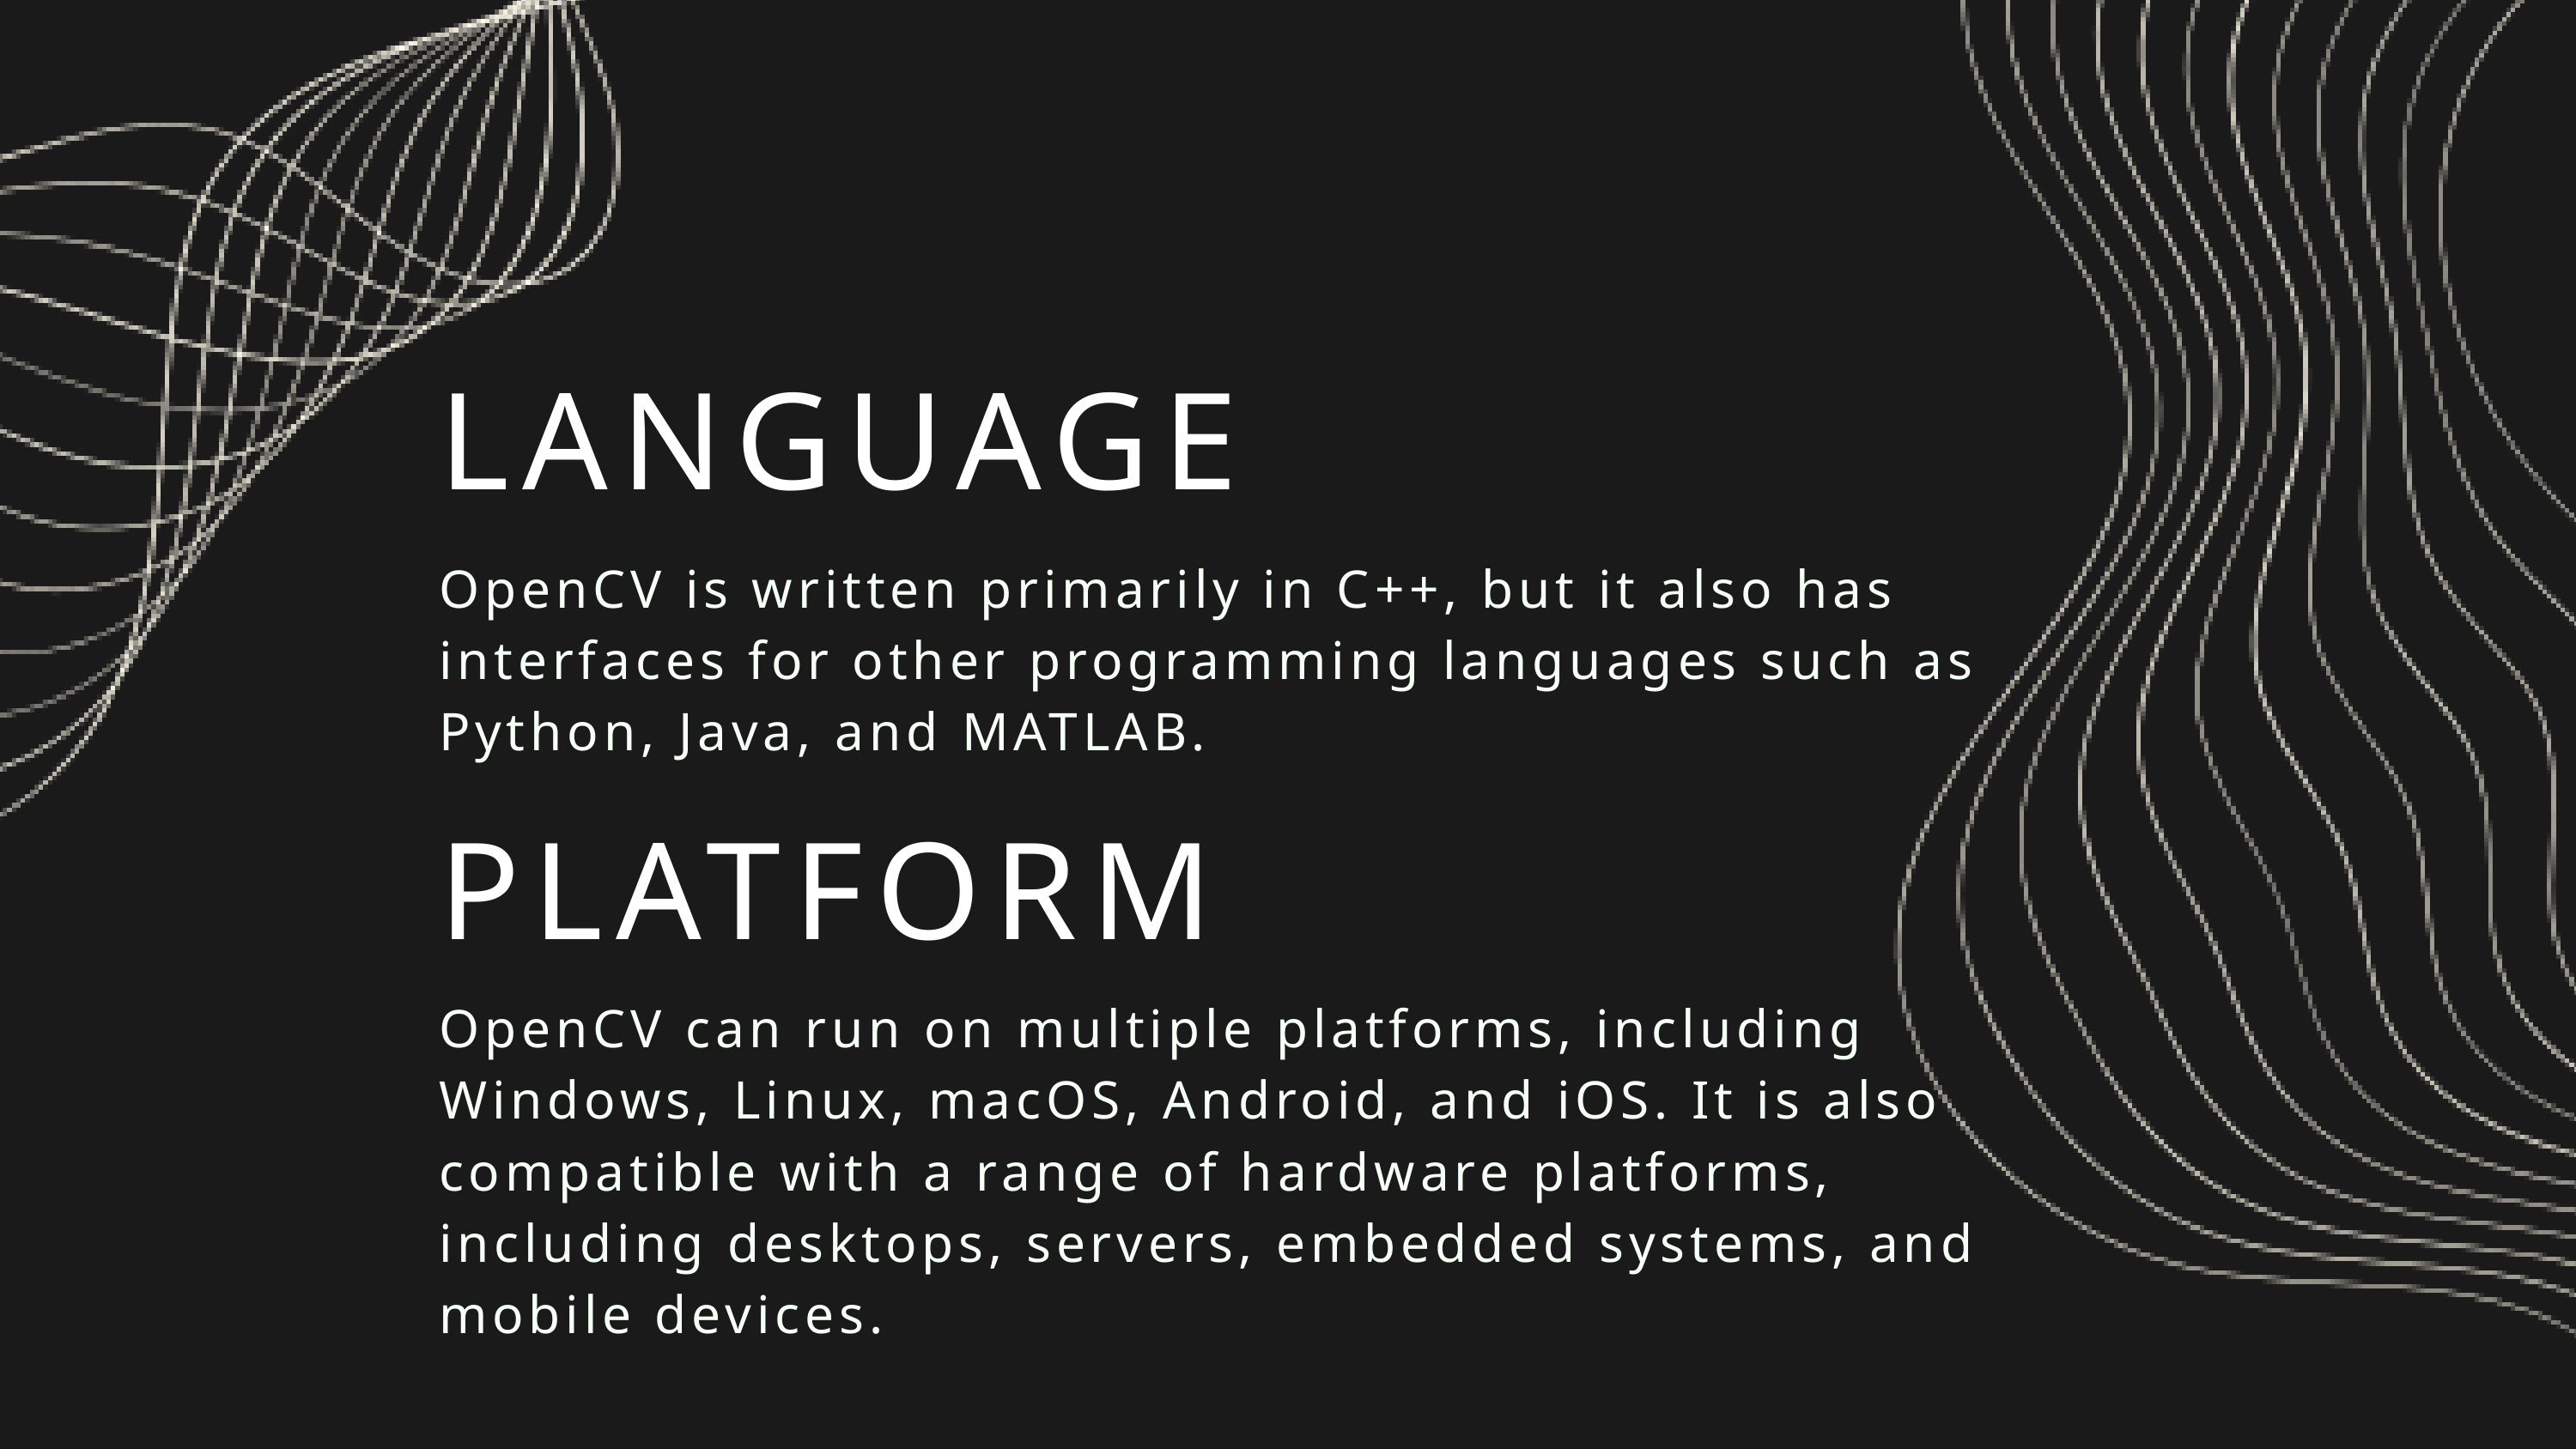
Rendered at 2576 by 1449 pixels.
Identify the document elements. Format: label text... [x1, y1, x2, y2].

text_box PLATFORM [439, 781, 1887, 967]
text_box OpenCV can run on multiple platforms, including Windows, Linux, macOS, Android, and iOS. It is also compatible with a range of hardware platforms, including desktops, servers, embedded systems, and mobile devices. [439, 986, 1887, 1344]
picture [0, 0, 1081, 845]
text_box LANGUAGE [1087, 330, 1887, 517]
picture [1893, 0, 2576, 1449]
text_box OpenCV is written primarily in C++, but it also has interfaces for other programming languages such as Python, Java, and MATLAB. [1087, 546, 1887, 761]
